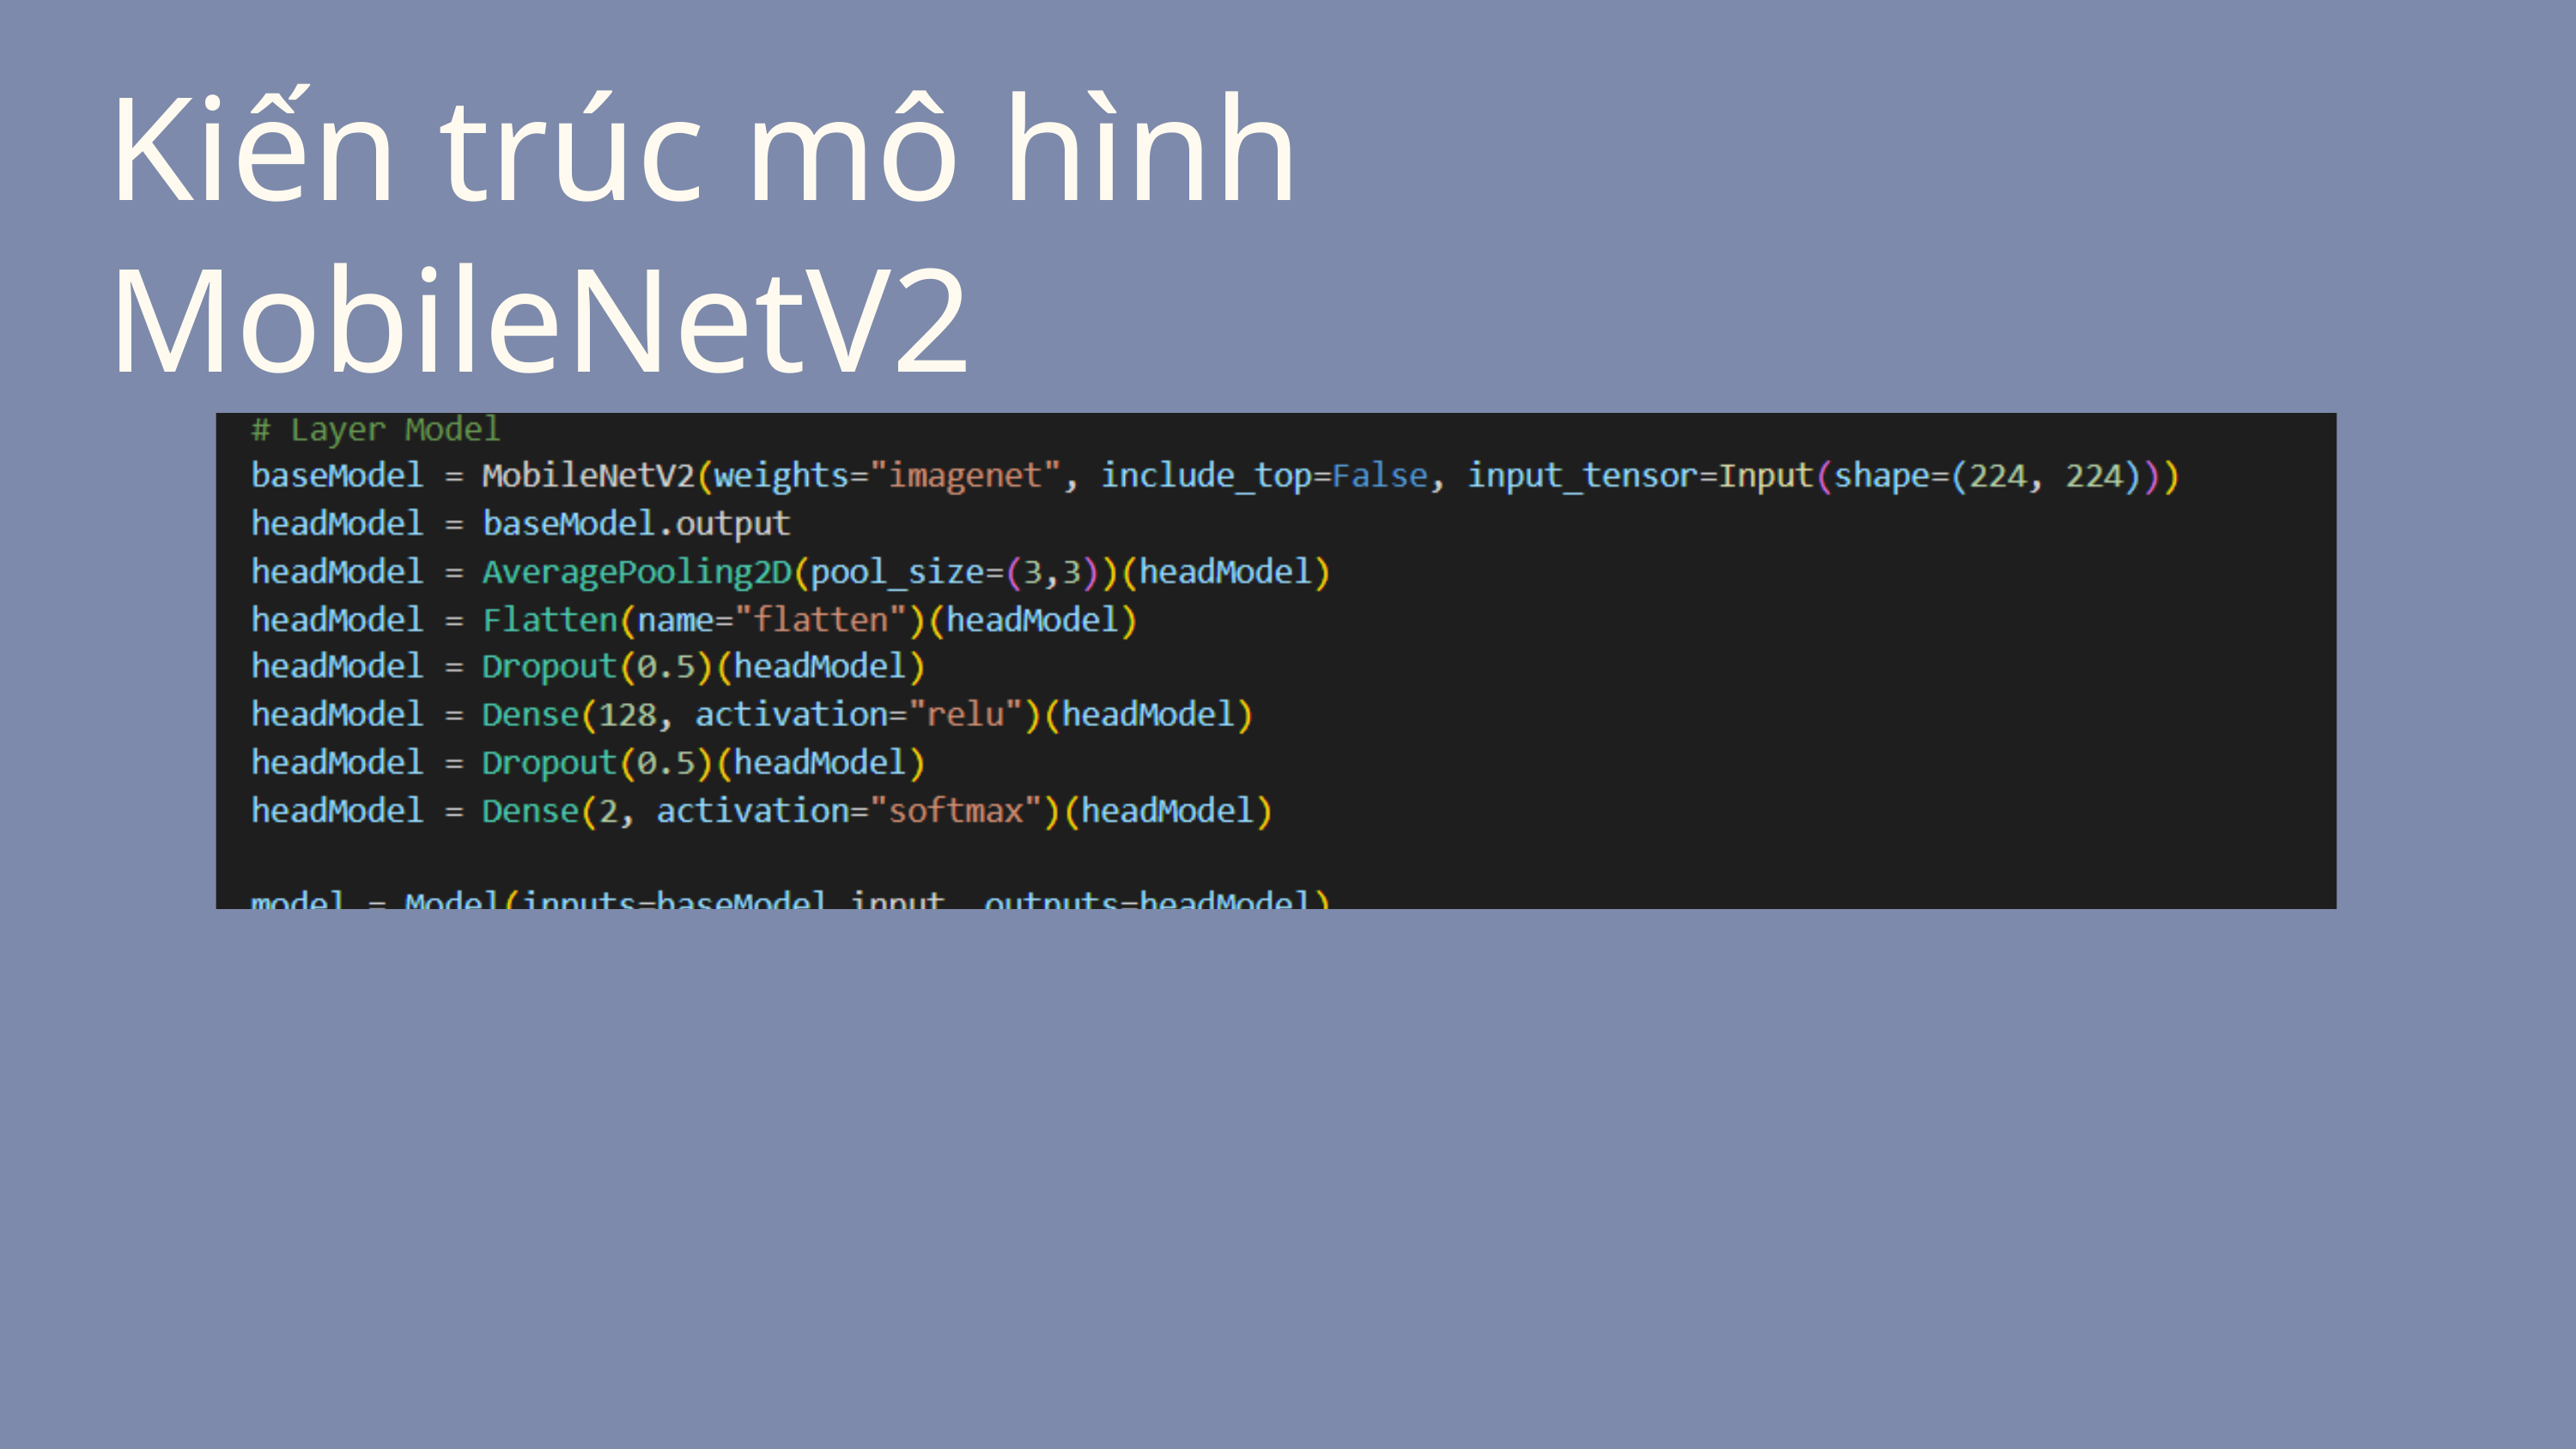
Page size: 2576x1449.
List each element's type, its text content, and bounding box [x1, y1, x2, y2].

text_box Kiến trúc mô hình MobileNetV2 [106, 58, 2136, 402]
picture [216, 413, 2337, 909]
